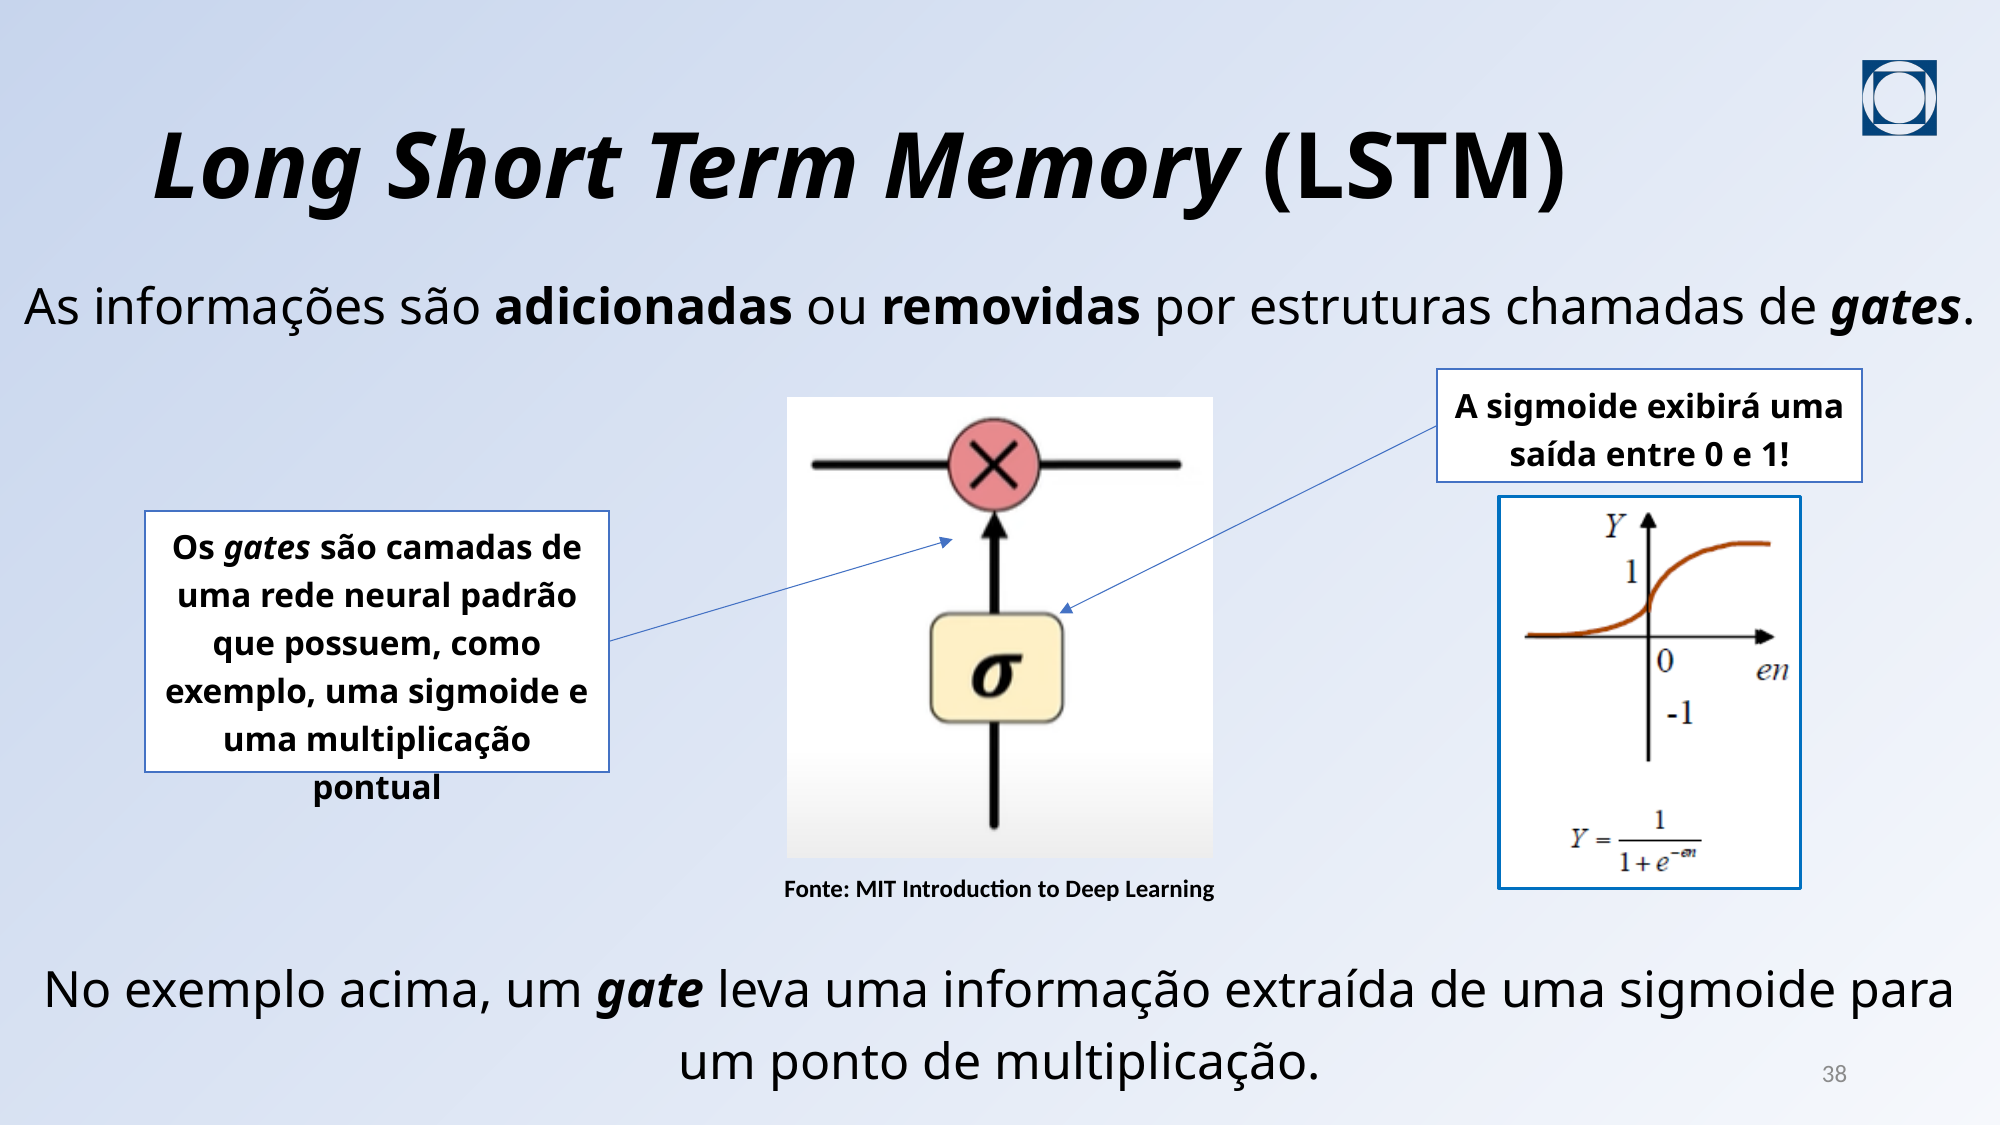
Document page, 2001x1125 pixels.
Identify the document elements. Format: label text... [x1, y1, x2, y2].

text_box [145, 510, 953, 772]
text_box No exemplo acima, um gate leva uma informação extraída de uma sigmoide para um ponto de multiplicação. [0, 937, 2000, 1015]
title Long Short Term Memory (LSTM) [137, 59, 1863, 278]
list As informações são adicionadas ou removidas por estruturas chamadas de gates. [0, 254, 2000, 332]
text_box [1059, 369, 1863, 887]
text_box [761, 397, 1239, 911]
slide_number 38 [1412, 1042, 1863, 1103]
picture [1862, 59, 1939, 137]
